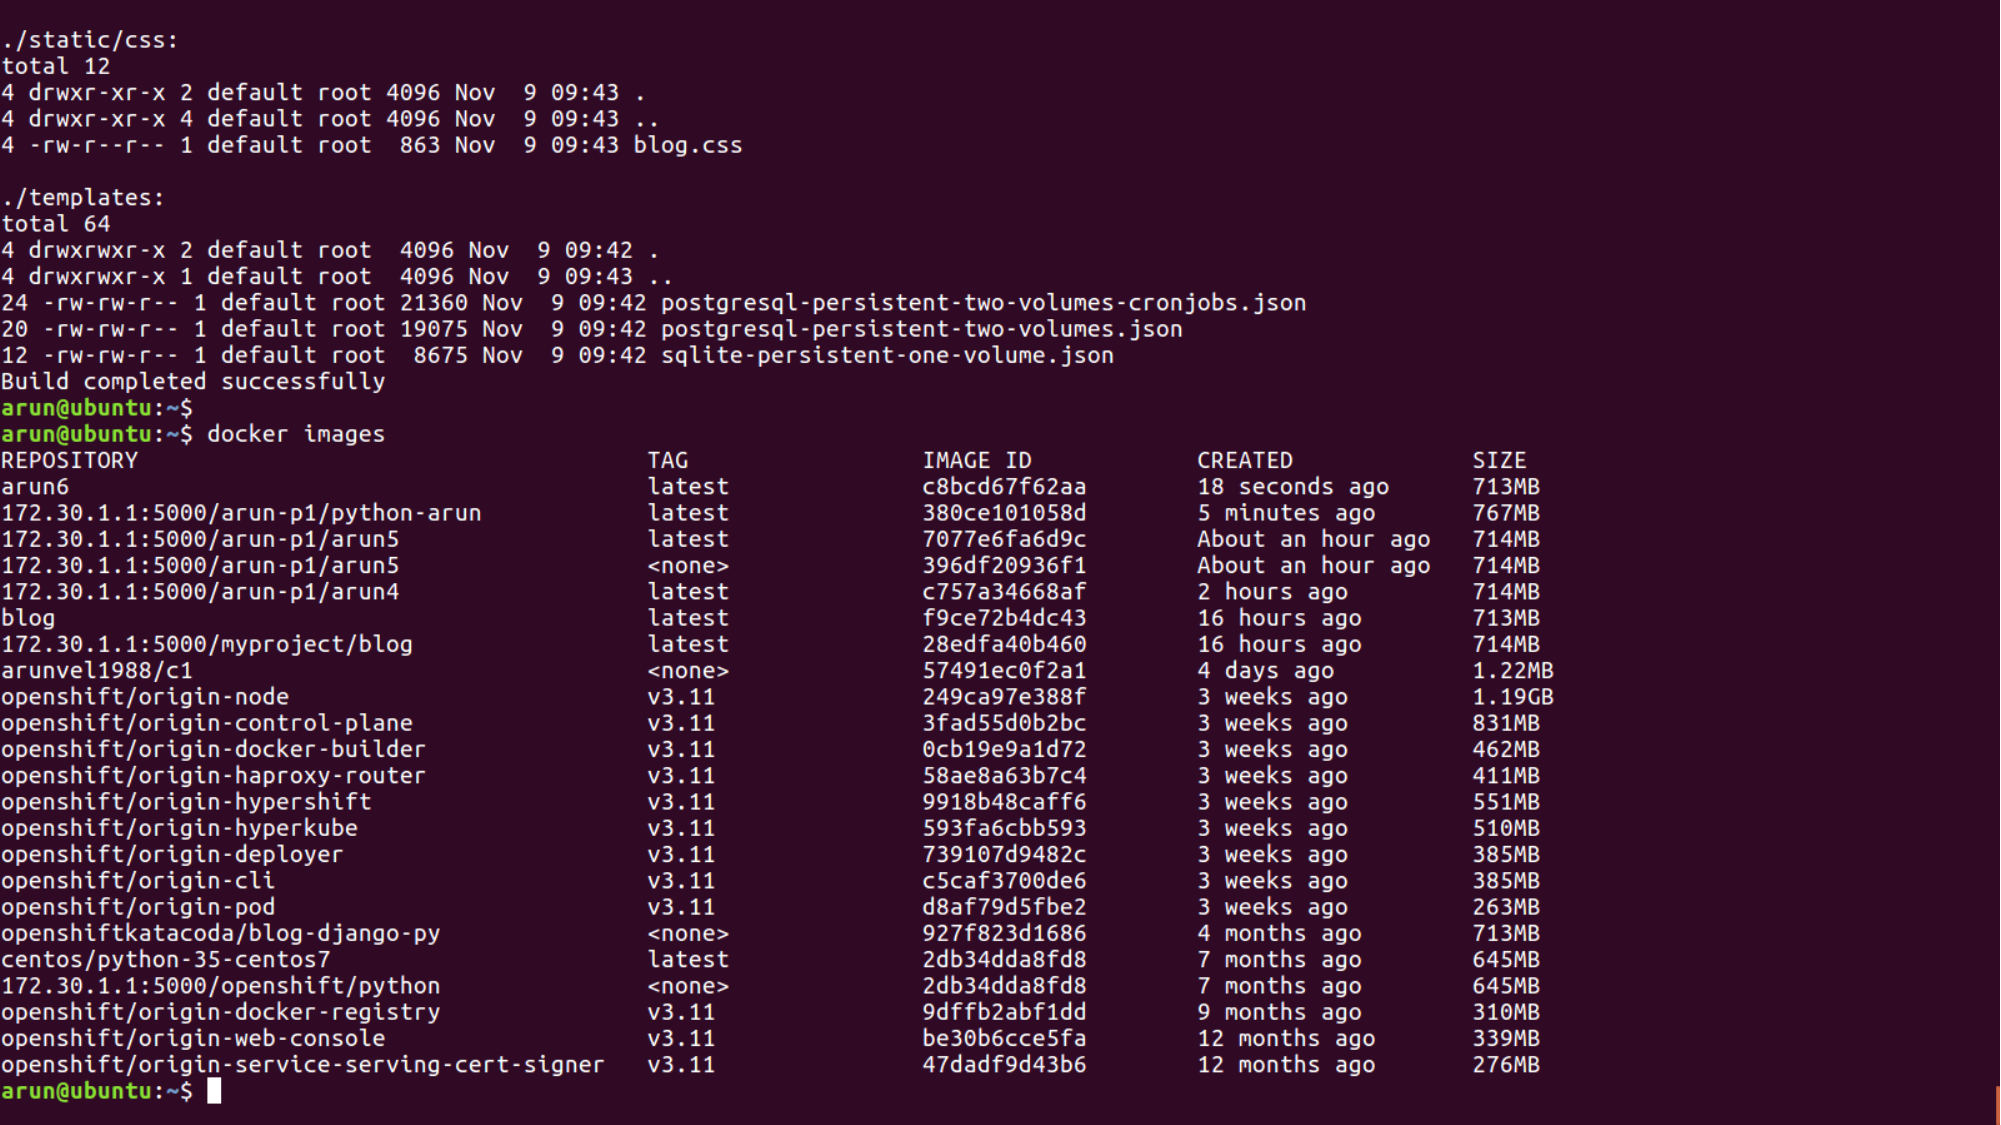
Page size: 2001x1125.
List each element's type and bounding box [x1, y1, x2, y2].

list [0, 0, 2000, 1125]
